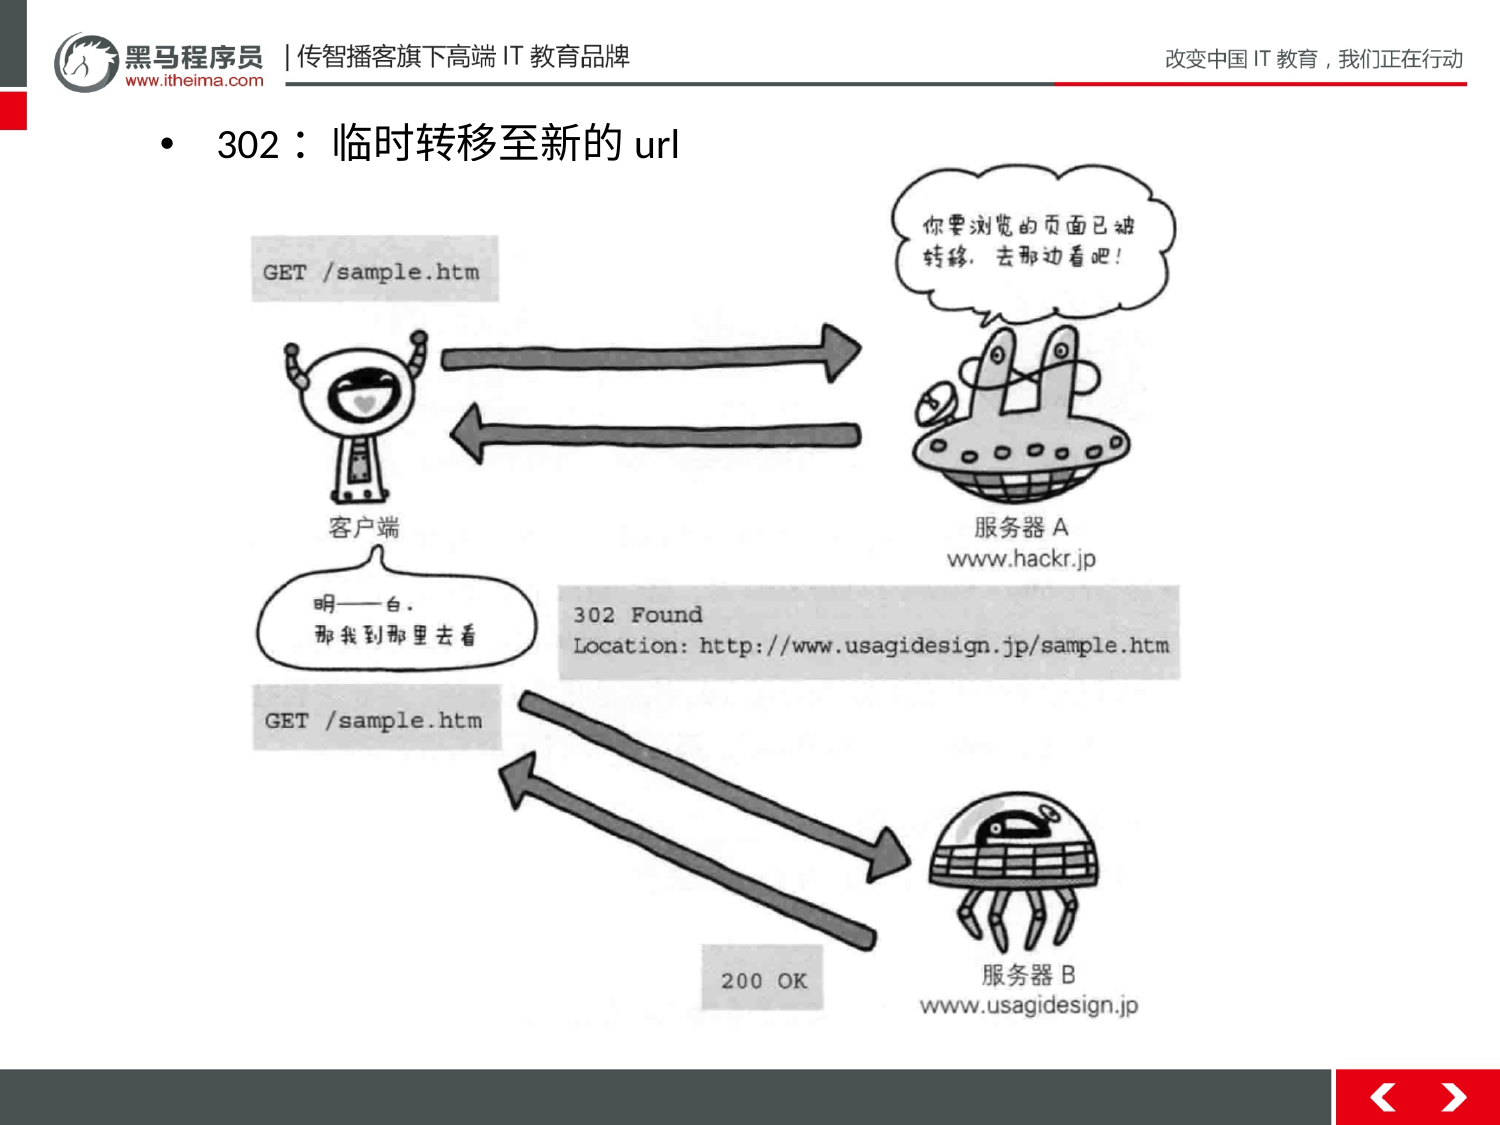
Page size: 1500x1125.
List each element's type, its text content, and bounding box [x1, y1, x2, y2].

picture [0, 0, 1500, 1125]
text_box 302：临时转移至新的url [145, 115, 896, 846]
